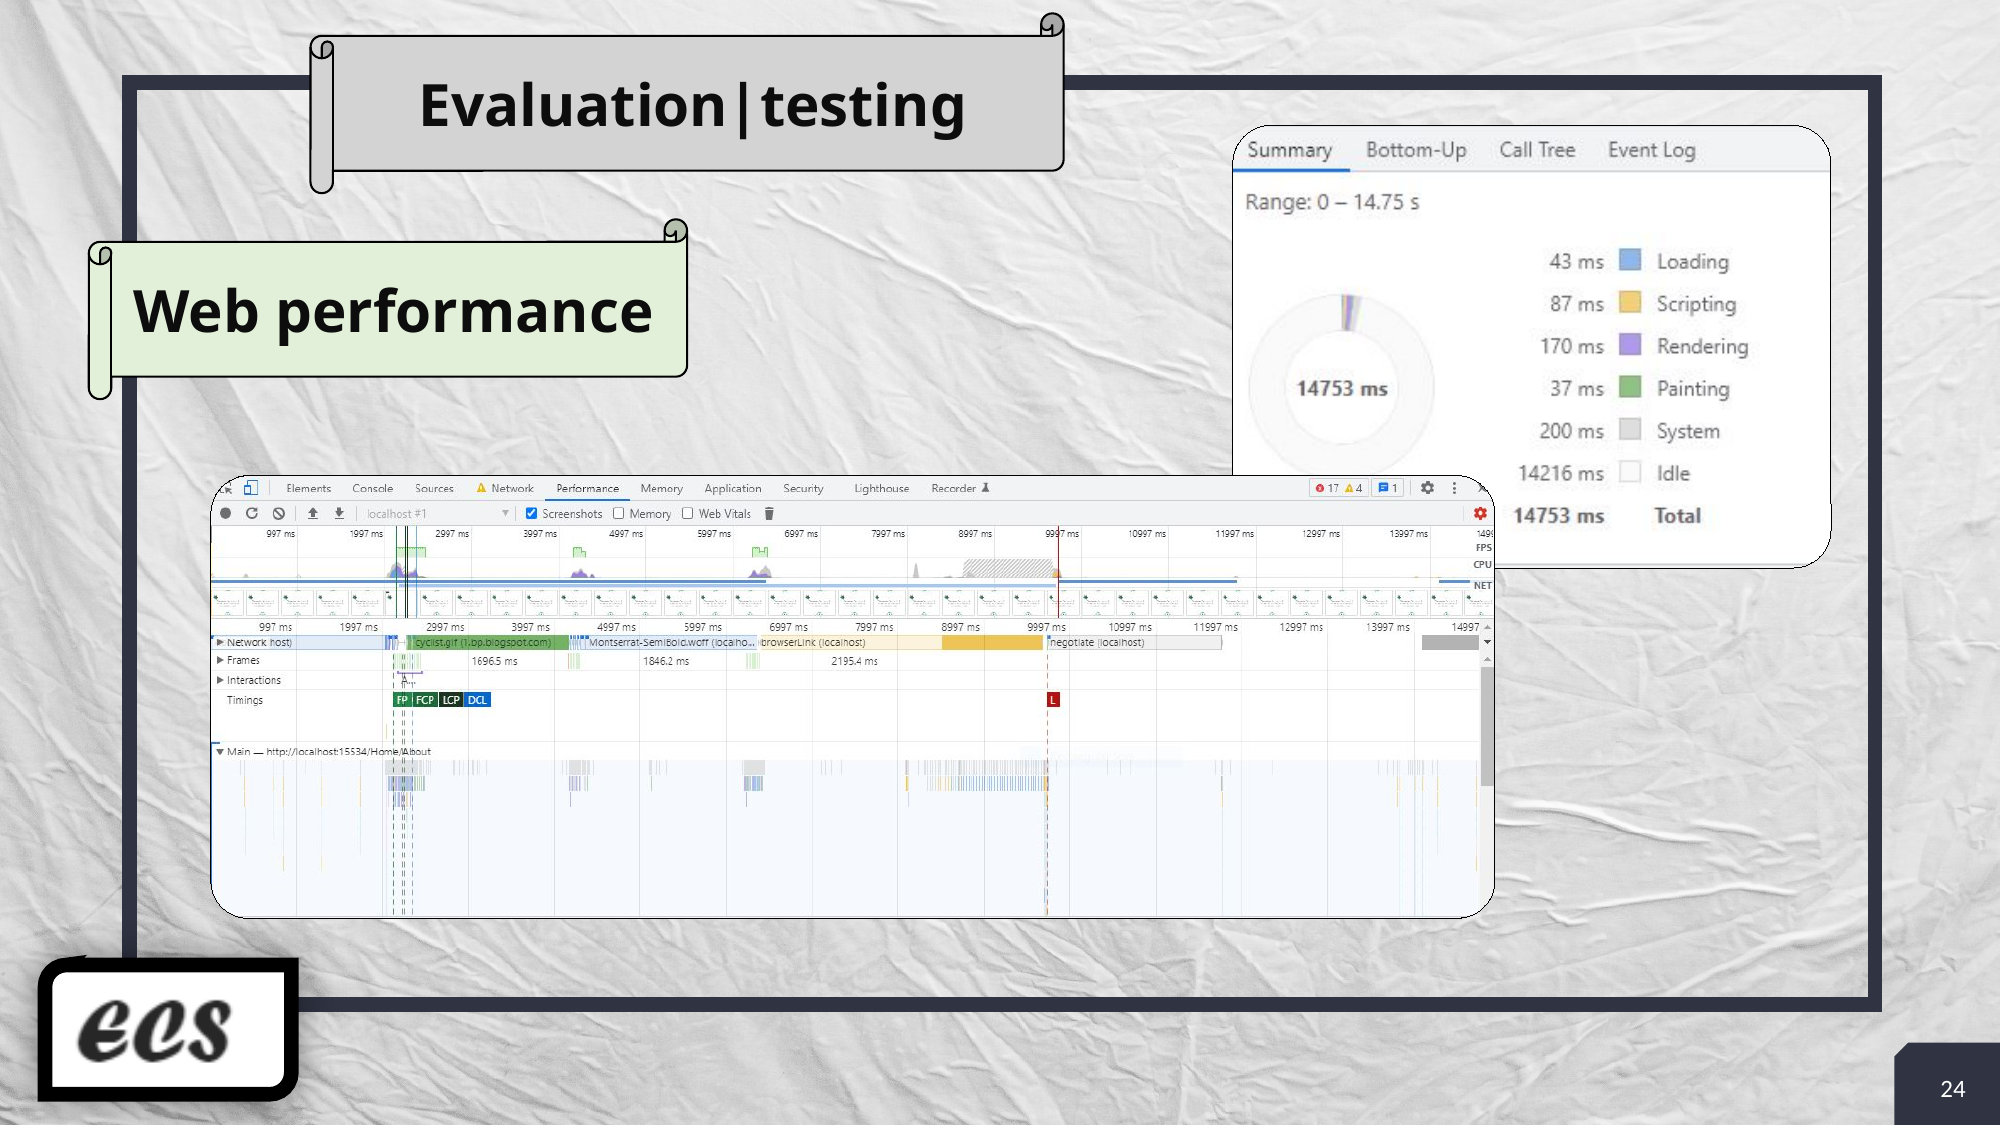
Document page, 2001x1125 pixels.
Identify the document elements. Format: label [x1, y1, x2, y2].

list [1232, 125, 1831, 569]
picture [0, 0, 2000, 1125]
